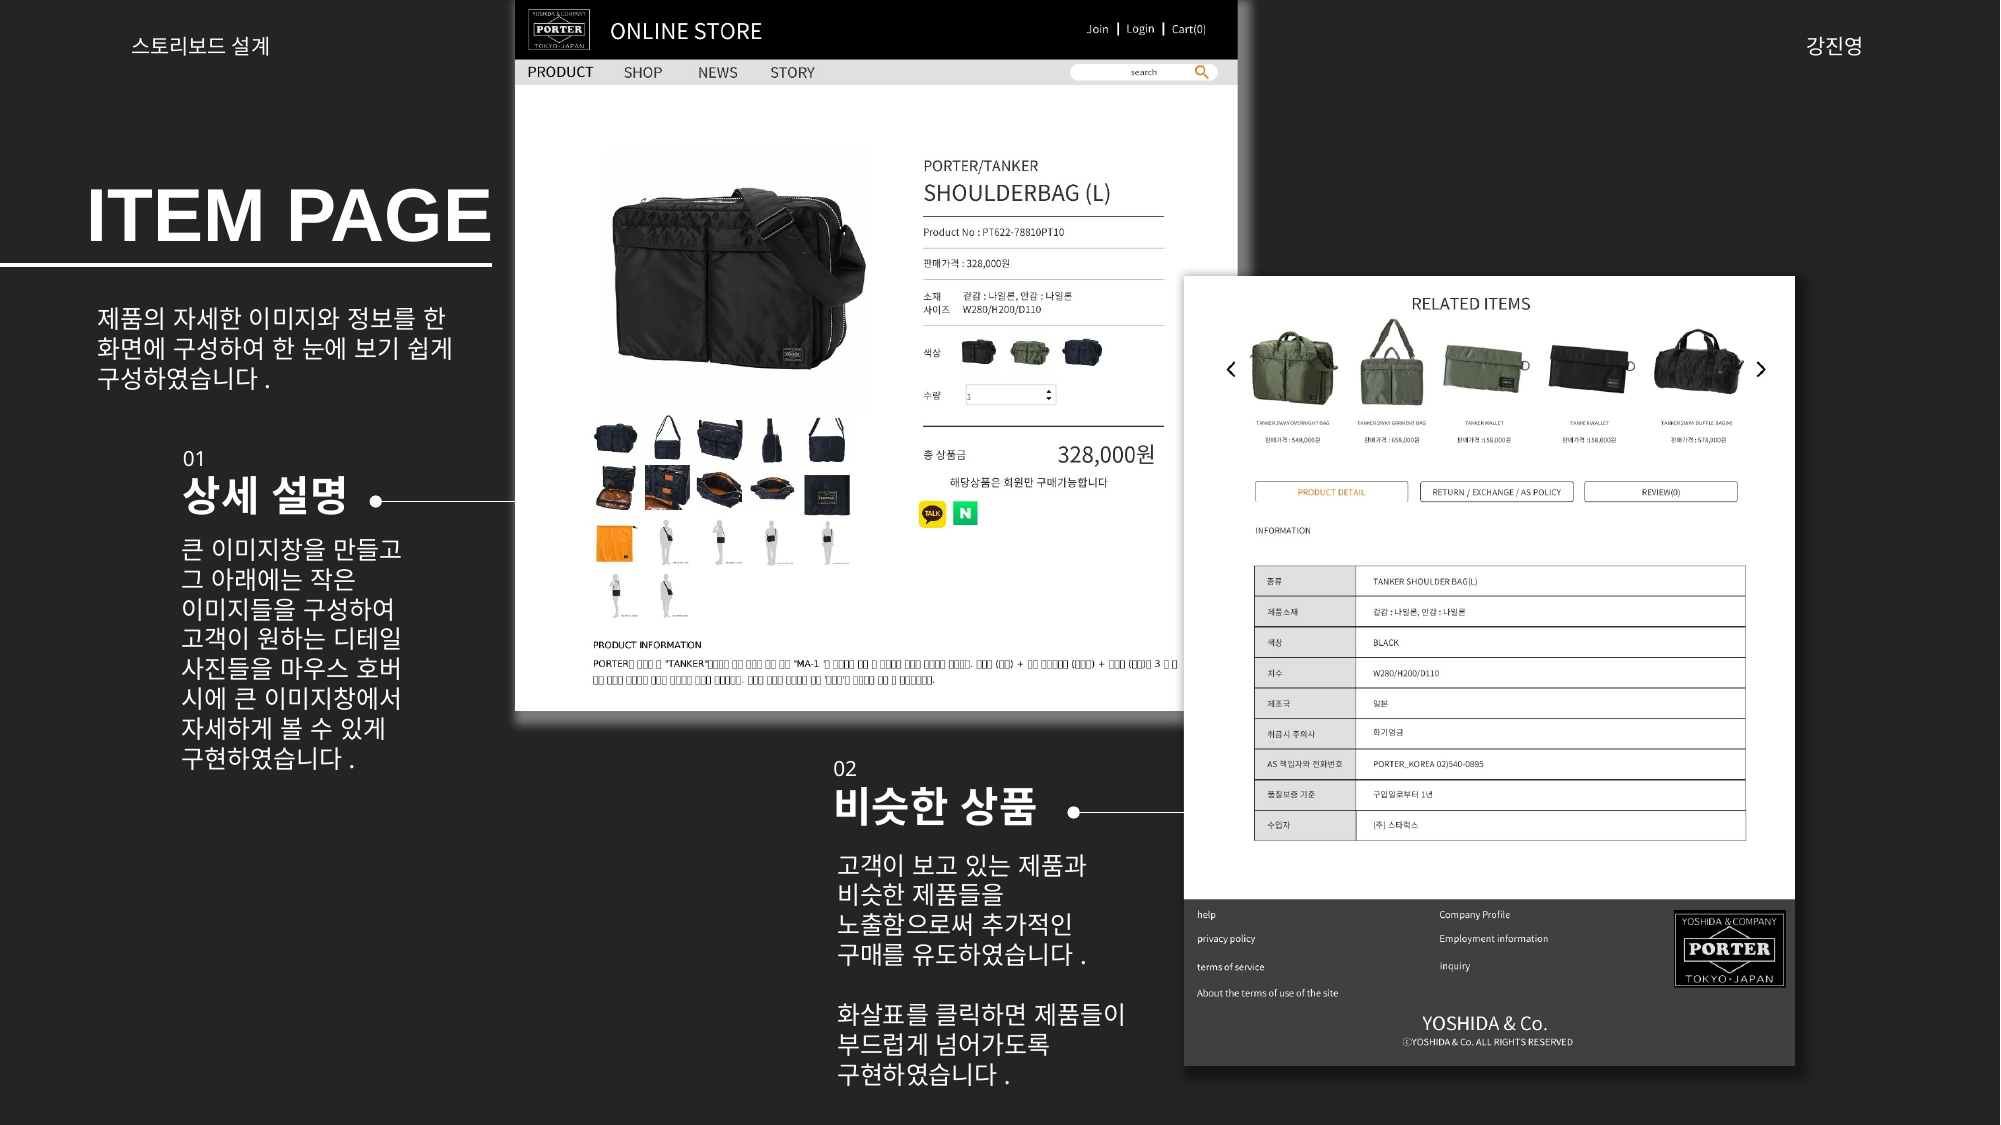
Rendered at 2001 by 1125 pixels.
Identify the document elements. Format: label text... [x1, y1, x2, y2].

text_box 큰 이미지창을 만들고 그 아래에는 작은 이미지들을 구성하여 고객이 원하는 디테일 사진들을 마우스 호버 시에 큰 이미지창에서 자세하게 볼 수 있게 구현하였습니다. [166, 526, 447, 782]
text_box 고객이 보고 있는 제품과 비슷한 제품들을 노출함으로써 추가적인 구매를 유도하였습니다. 화살표를 클릭하면 제품들이 부드럽게 넘어가도록 구현하였습니다. [822, 842, 1152, 1097]
text_box 01 상세 설명 [168, 437, 428, 526]
text_box ITEM PAGE [65, 159, 508, 264]
text_box 02 비슷한 상품 [818, 748, 1098, 839]
text_box 스토리보드 설계 [116, 26, 305, 66]
picture [515, 0, 1795, 1066]
text_box 강진영 [1740, 26, 1929, 66]
text_box 제품의 자세한 이미지와 정보를 한 화면에 구성하여 한 눈에 보기 쉽게 구성하였습니다. [82, 296, 493, 401]
